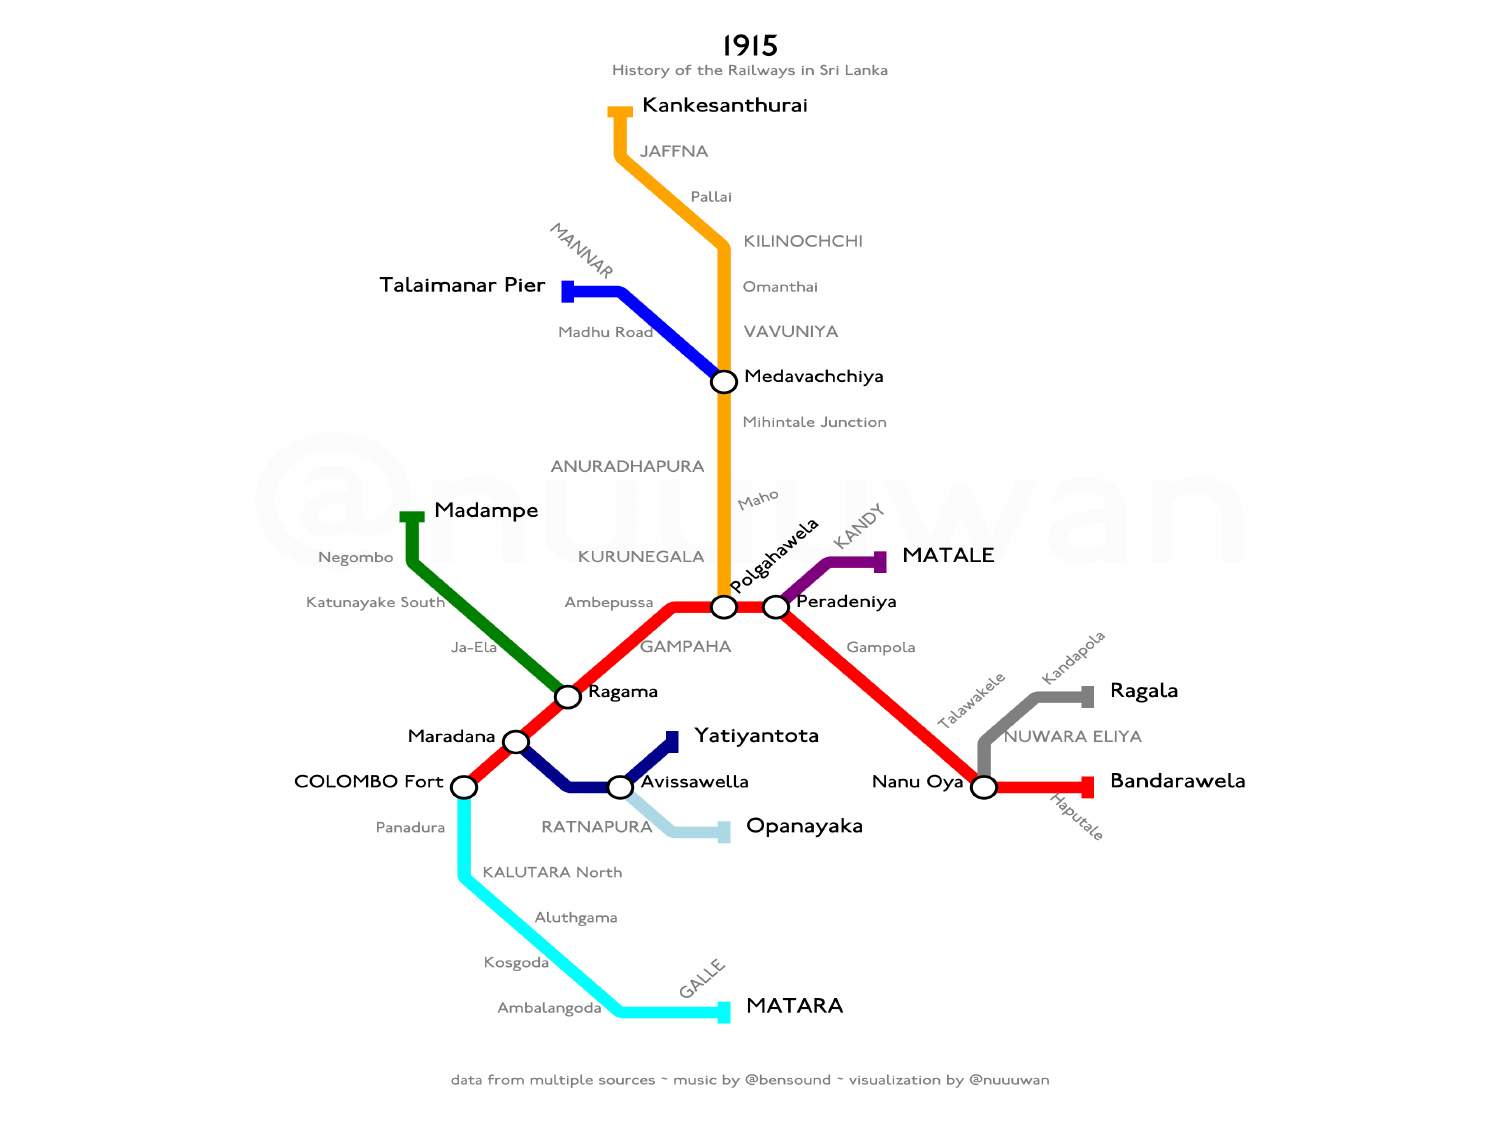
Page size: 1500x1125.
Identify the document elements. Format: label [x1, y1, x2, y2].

picture [100, 0, 1400, 1125]
